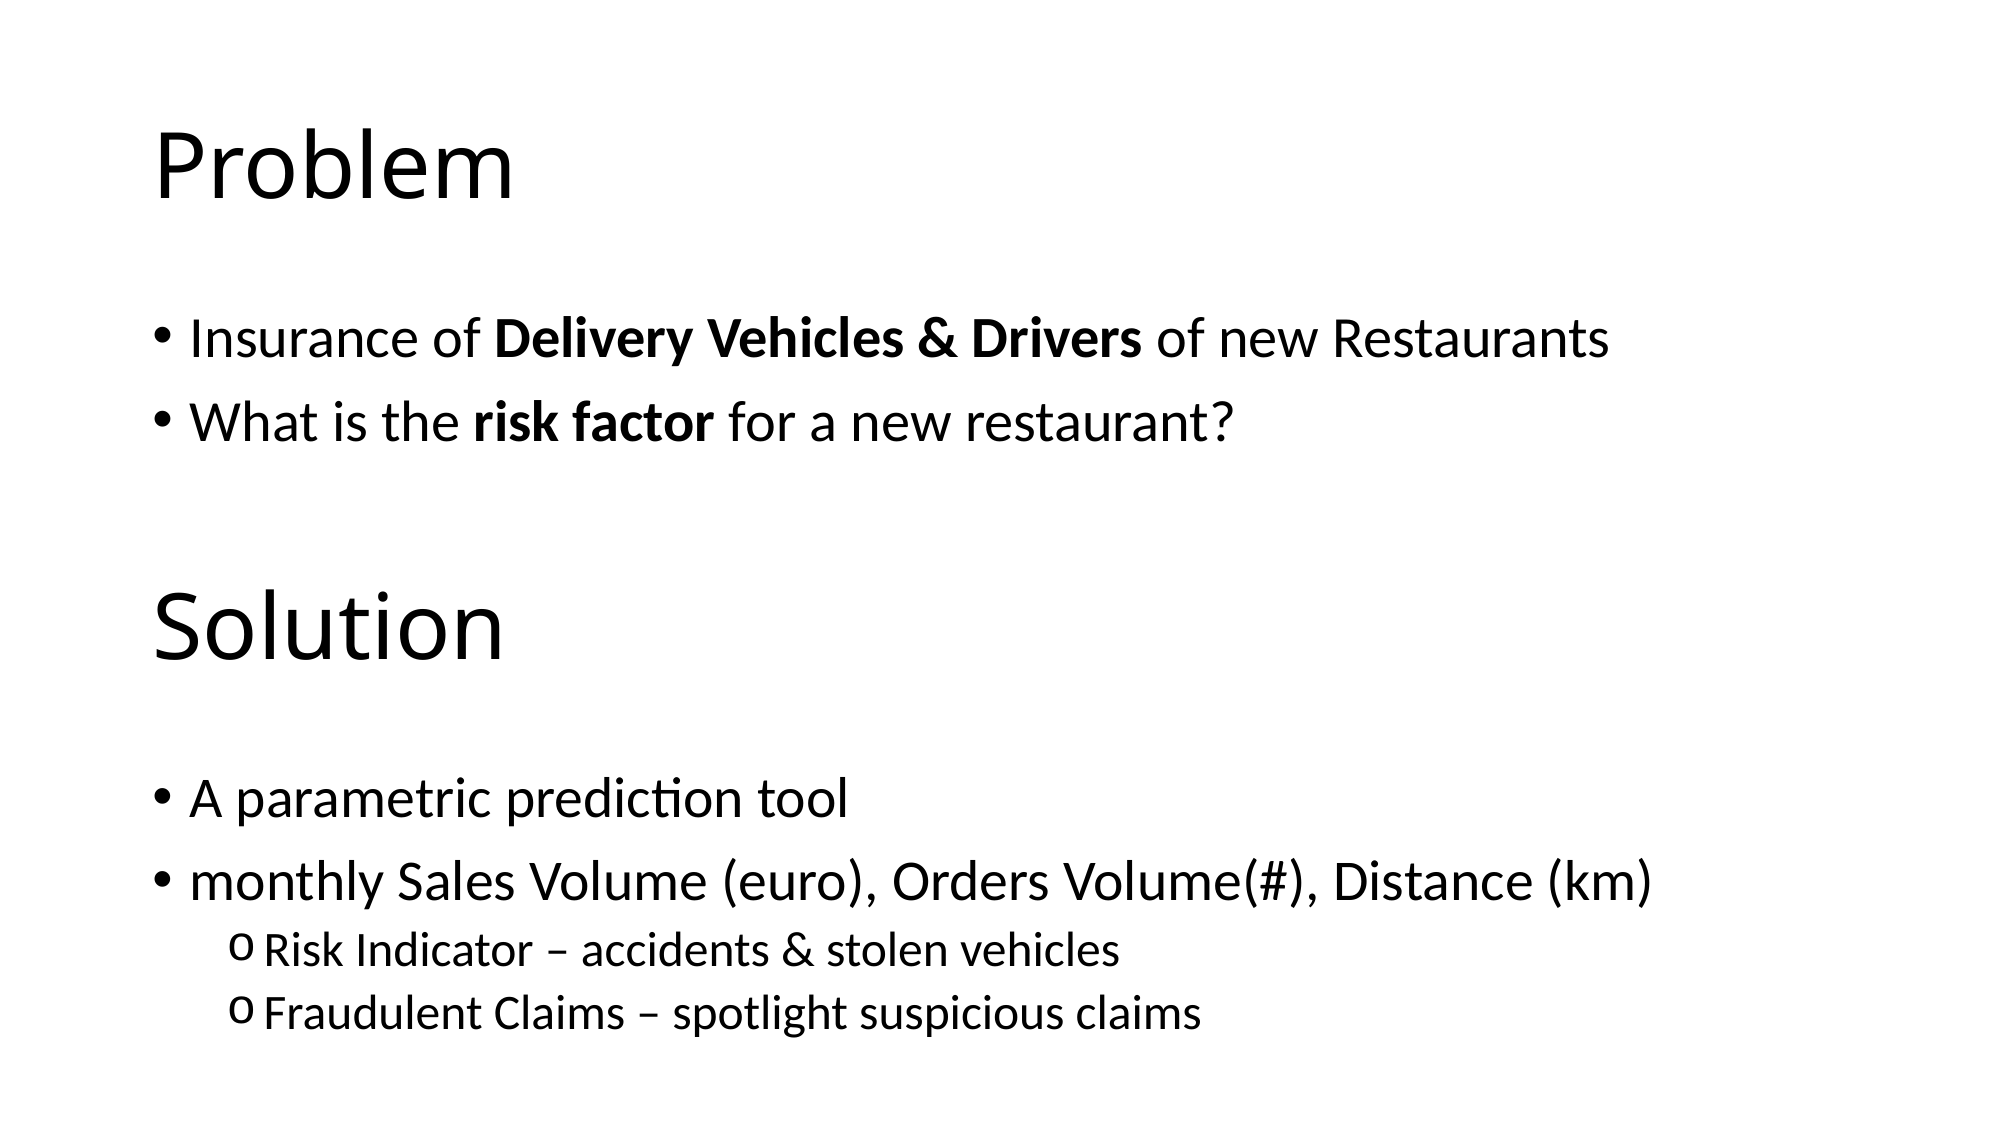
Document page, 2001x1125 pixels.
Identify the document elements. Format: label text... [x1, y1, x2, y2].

text_box Solution [137, 521, 1863, 739]
title Problem [137, 59, 1863, 278]
list Insurance of Delivery Vehicles & Drivers of new Restaurants What is the risk factor for a new restaurant? [137, 299, 1863, 521]
text_box A parametric prediction tool monthly Sales Volume (euro), Orders Volume(#), Distance (km) Risk Indicator – accidents & stolen vehicles Fraudulent Claims – spotlight suspicious claims [137, 760, 1863, 1050]
